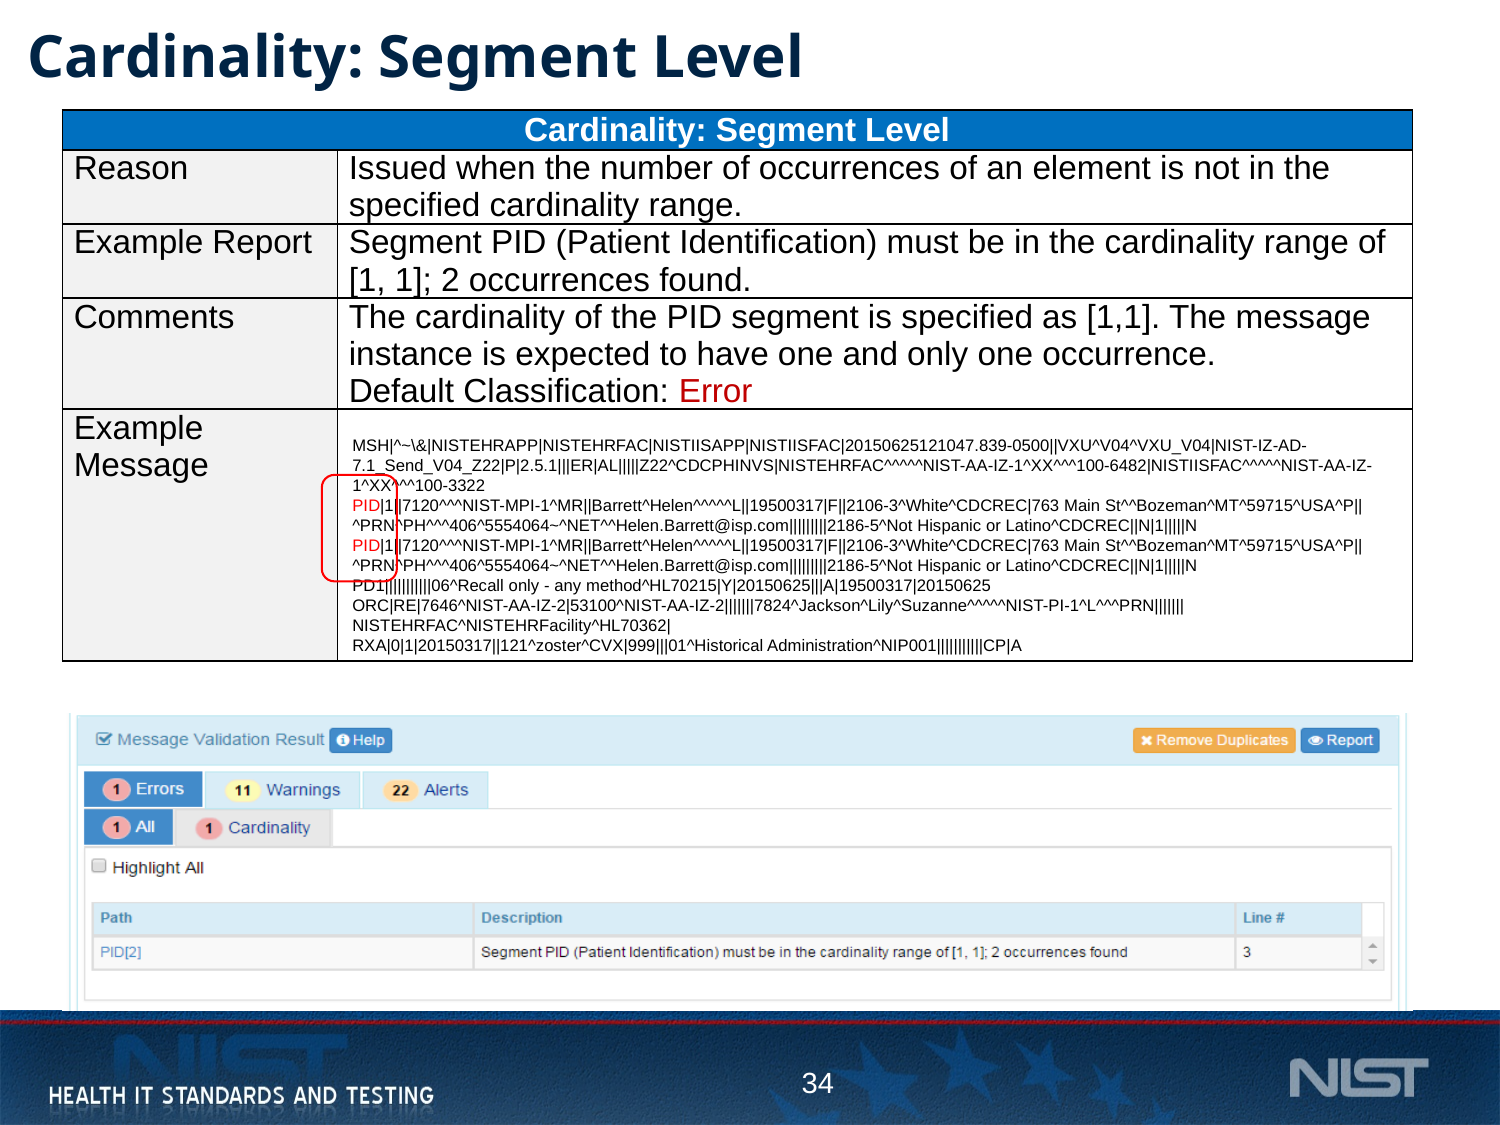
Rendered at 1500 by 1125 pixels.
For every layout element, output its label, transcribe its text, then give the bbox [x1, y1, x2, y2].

table_cell Example Report [63, 225, 337, 297]
text_box [319, 472, 399, 584]
table_cell Issued when the number of occurrences of an element is not in the specified cardinality range. [338, 151, 1412, 223]
table_cell Segment PID (Patient Identification) must be in the cardinality range of [1, 1]; 2 occurrences found. [338, 225, 1412, 297]
table_cell Comments [63, 299, 337, 408]
table_cell Example Message [63, 410, 337, 660]
table_cell The cardinality of the PID segment is specified as [1,1]. The message instance is expected to have one and only one occurrence. Default Classification: Error [338, 299, 1412, 408]
text_box MSH|^~\&|NISTEHRAPP|NISTEHRFAC|NISTIISAPP|NISTIISFAC|20150625121047.839-0500||VXU^V04^VXU_V04|NIST-IZ-AD-7.1_Send_V04_Z22|P|2.5.1|||ER|AL|||||Z22^CDCPHINVS|NISTEHRFAC^^^^^NIST-AA-IZ-1^XX^^^100-6482|NISTIISFAC^^^^^NIST-AA-IZ-1^XX^^^100-3322 PID|1||7120^^^NIST-MPI-1^MR||Barrett^Helen^^^^^L||19500317|F||2106-3^White^CDCREC|763 Main St^^Bozeman^MT^59715^USA^P||^PRN^PH^^^406^5554064~^NET^^Helen.Barrett@isp.com|||||||||2186-5^Not Hispanic or Latino^CDCREC||N|1|||||N PID|1||7120^^^NIST-MPI-1^MR||Barrett^Helen^^^^^L||19500317|F||2106-3^White^CDCREC|763 Main St^^Bozeman^MT^59715^USA^P||^PRN^PH^^^406^5554064~^NET^^Helen.Barrett@isp.com|||||||||2186-5^Not Hispanic or Latino^CDCREC||N|1|||||N PD1|||||||||||06^Recall only - any method^HL70215|Y|20150625|||A|19500317|20150625 ORC|RE|7646^NIST-AA-IZ-2|53100^NIST-AA-IZ-2|||||||7824^Jackson^Lily^Suzanne^^^^^NIST-PI-1^L^^^PRN|||||||NISTEHRFAC^NISTEHRFacility^HL70362| RXA|0|1|20150317||121^zoster^CVX|999|||01^Historical Administration^NIP001|||||||||||CP|A [337, 427, 1400, 662]
title Cardinality: Segment Level [12, 11, 1363, 98]
slide_number 34 [642, 1056, 994, 1125]
table_cell [338, 410, 1412, 660]
picture [0, 713, 1500, 1125]
table_cell Reason [63, 151, 337, 223]
table_header Cardinality: Segment Level [63, 111, 1412, 149]
